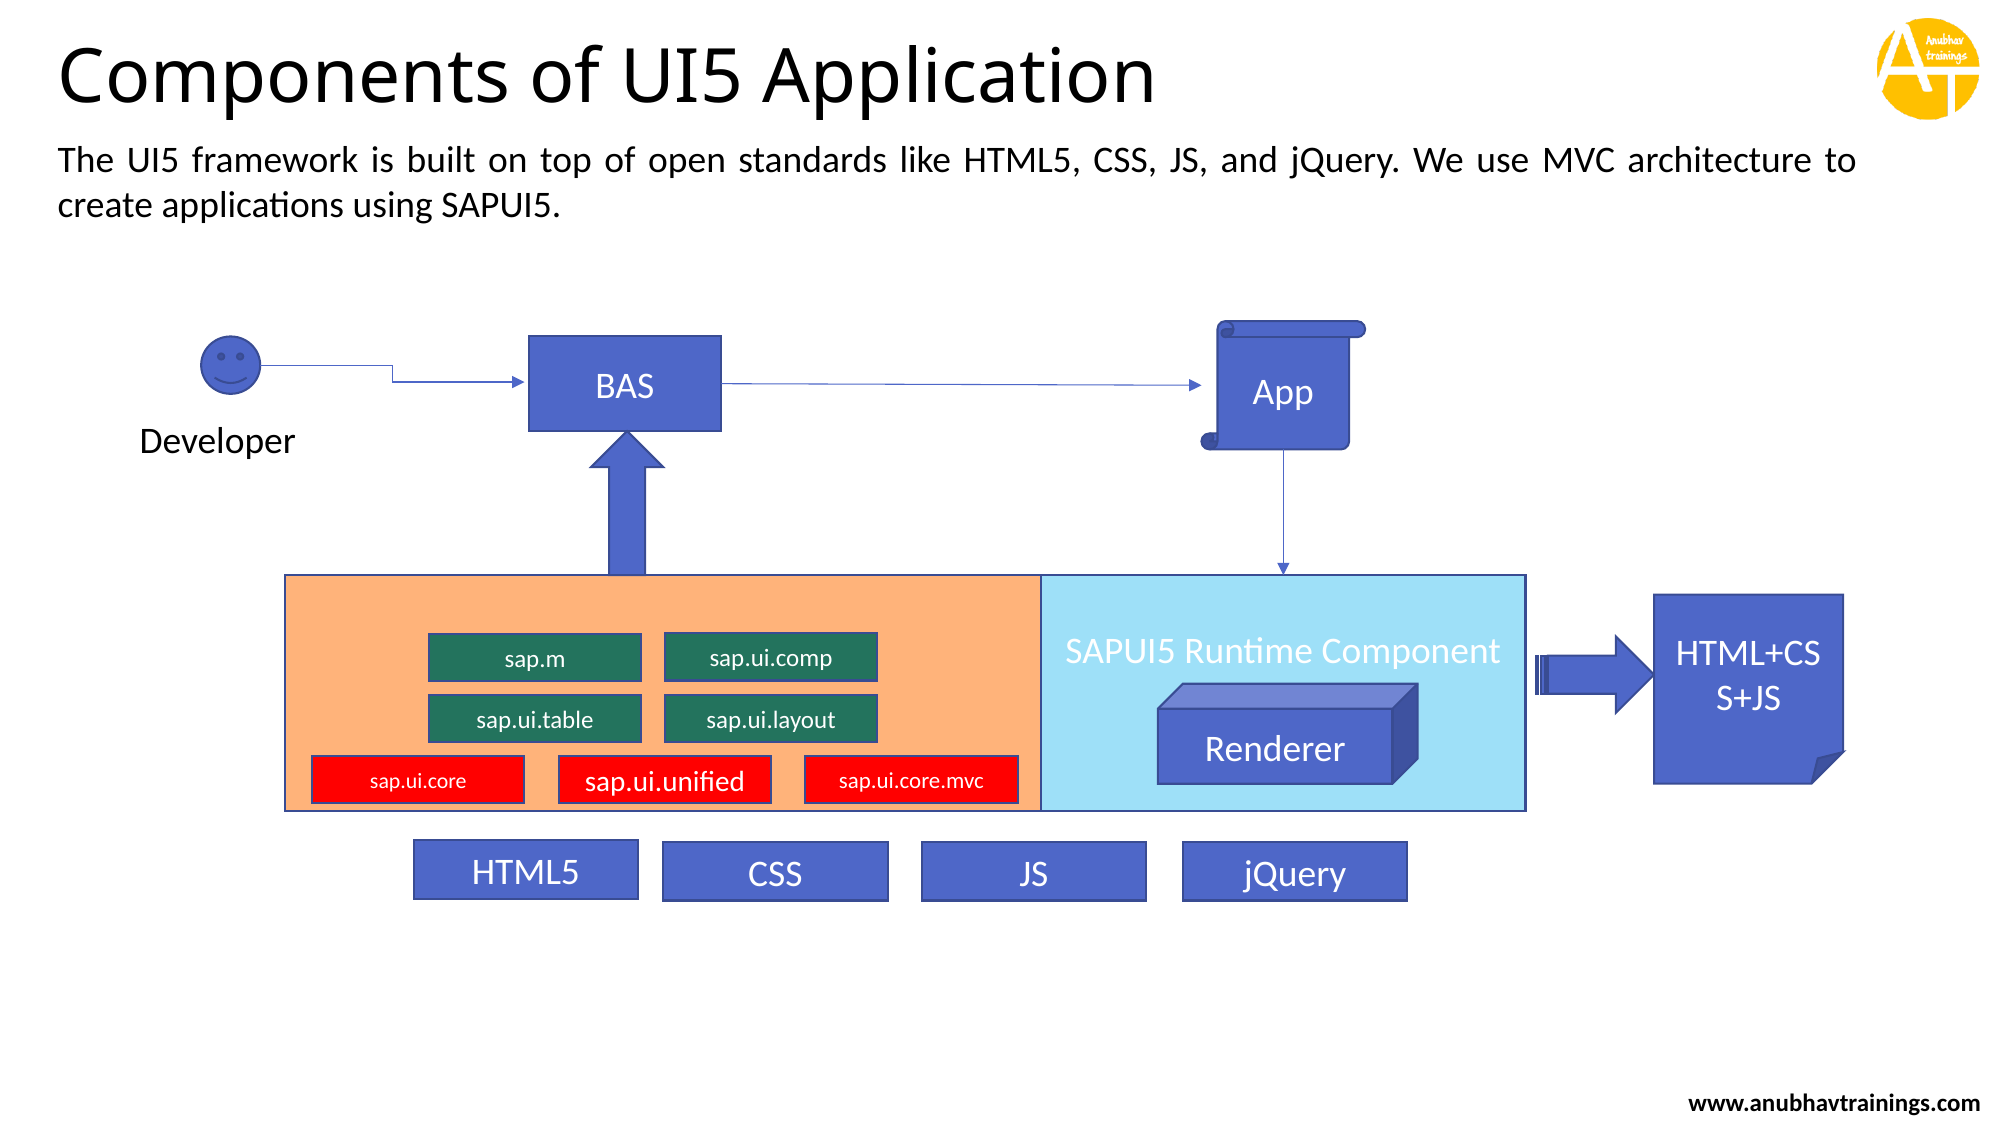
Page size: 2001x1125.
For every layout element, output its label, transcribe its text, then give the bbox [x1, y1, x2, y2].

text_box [201, 321, 1844, 901]
footer www.anubhavtrainings.com [1669, 1089, 2000, 1114]
text_box The UI5 framework is built on top of open standards like HTML5, CSS, JS, and jQuery. We use MVC architecture to create applications using SAPUI5. [42, 127, 1874, 233]
text_box Developer [124, 408, 201, 469]
text_box Components of UI5 Application [42, 30, 1319, 127]
picture [1866, 11, 1985, 128]
